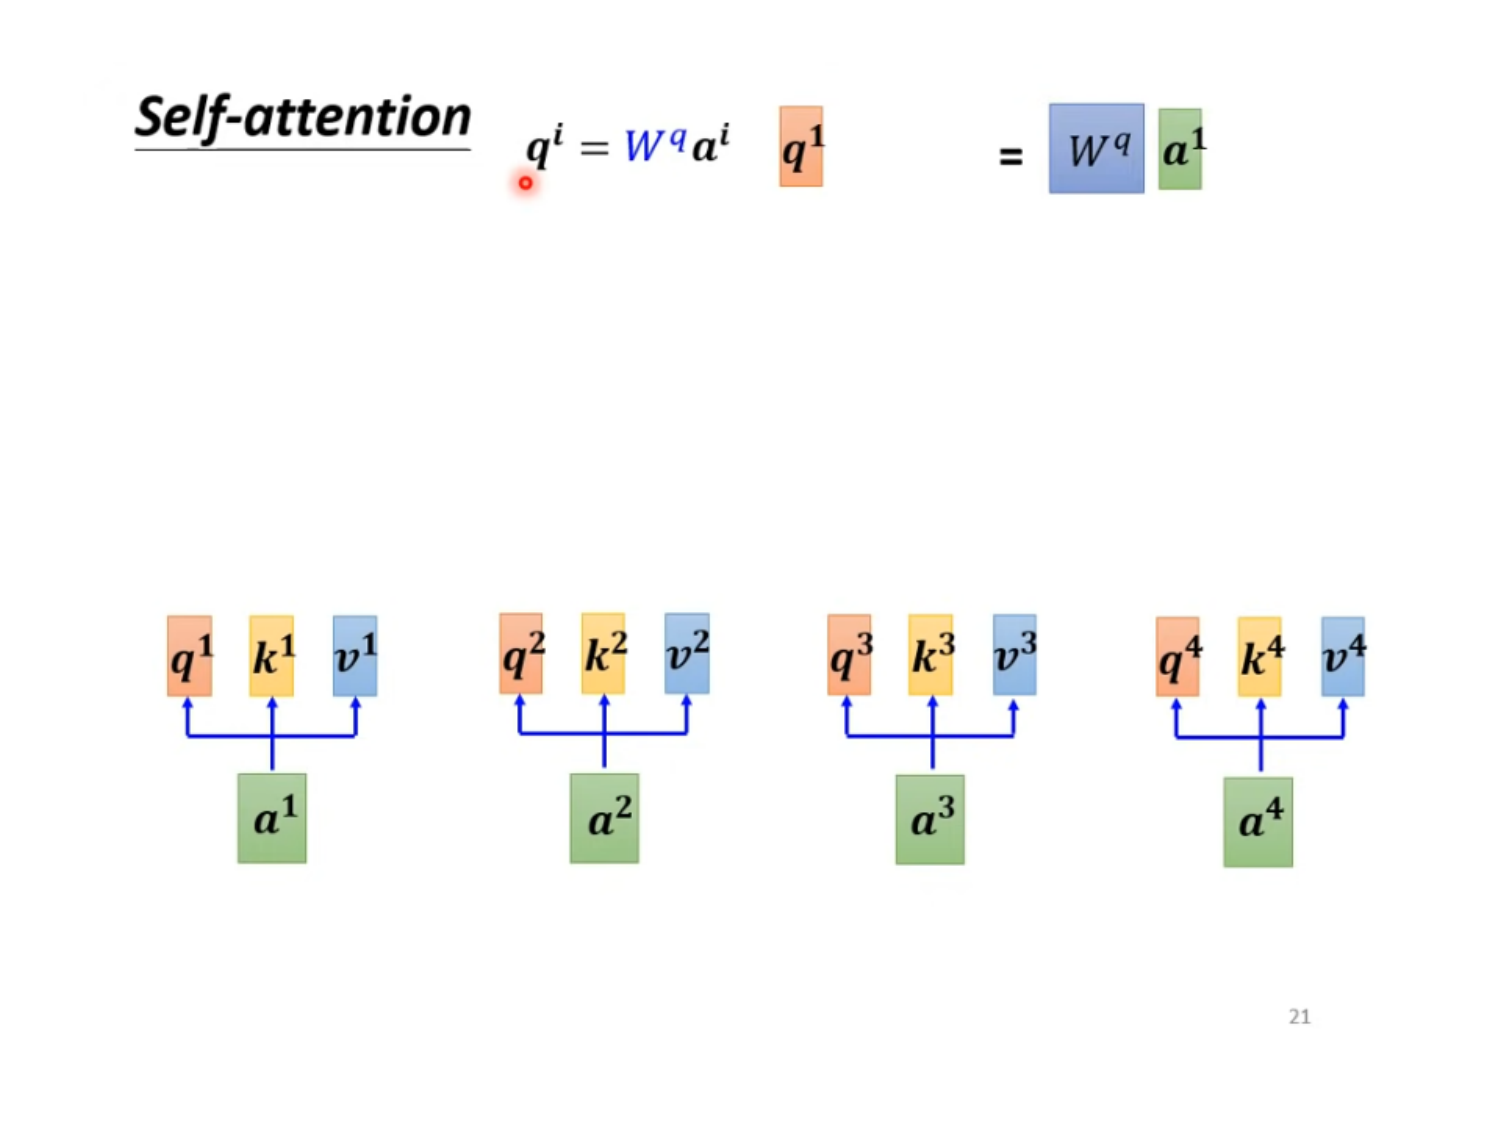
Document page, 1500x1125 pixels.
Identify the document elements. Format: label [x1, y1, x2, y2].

picture [83, 62, 1417, 1063]
